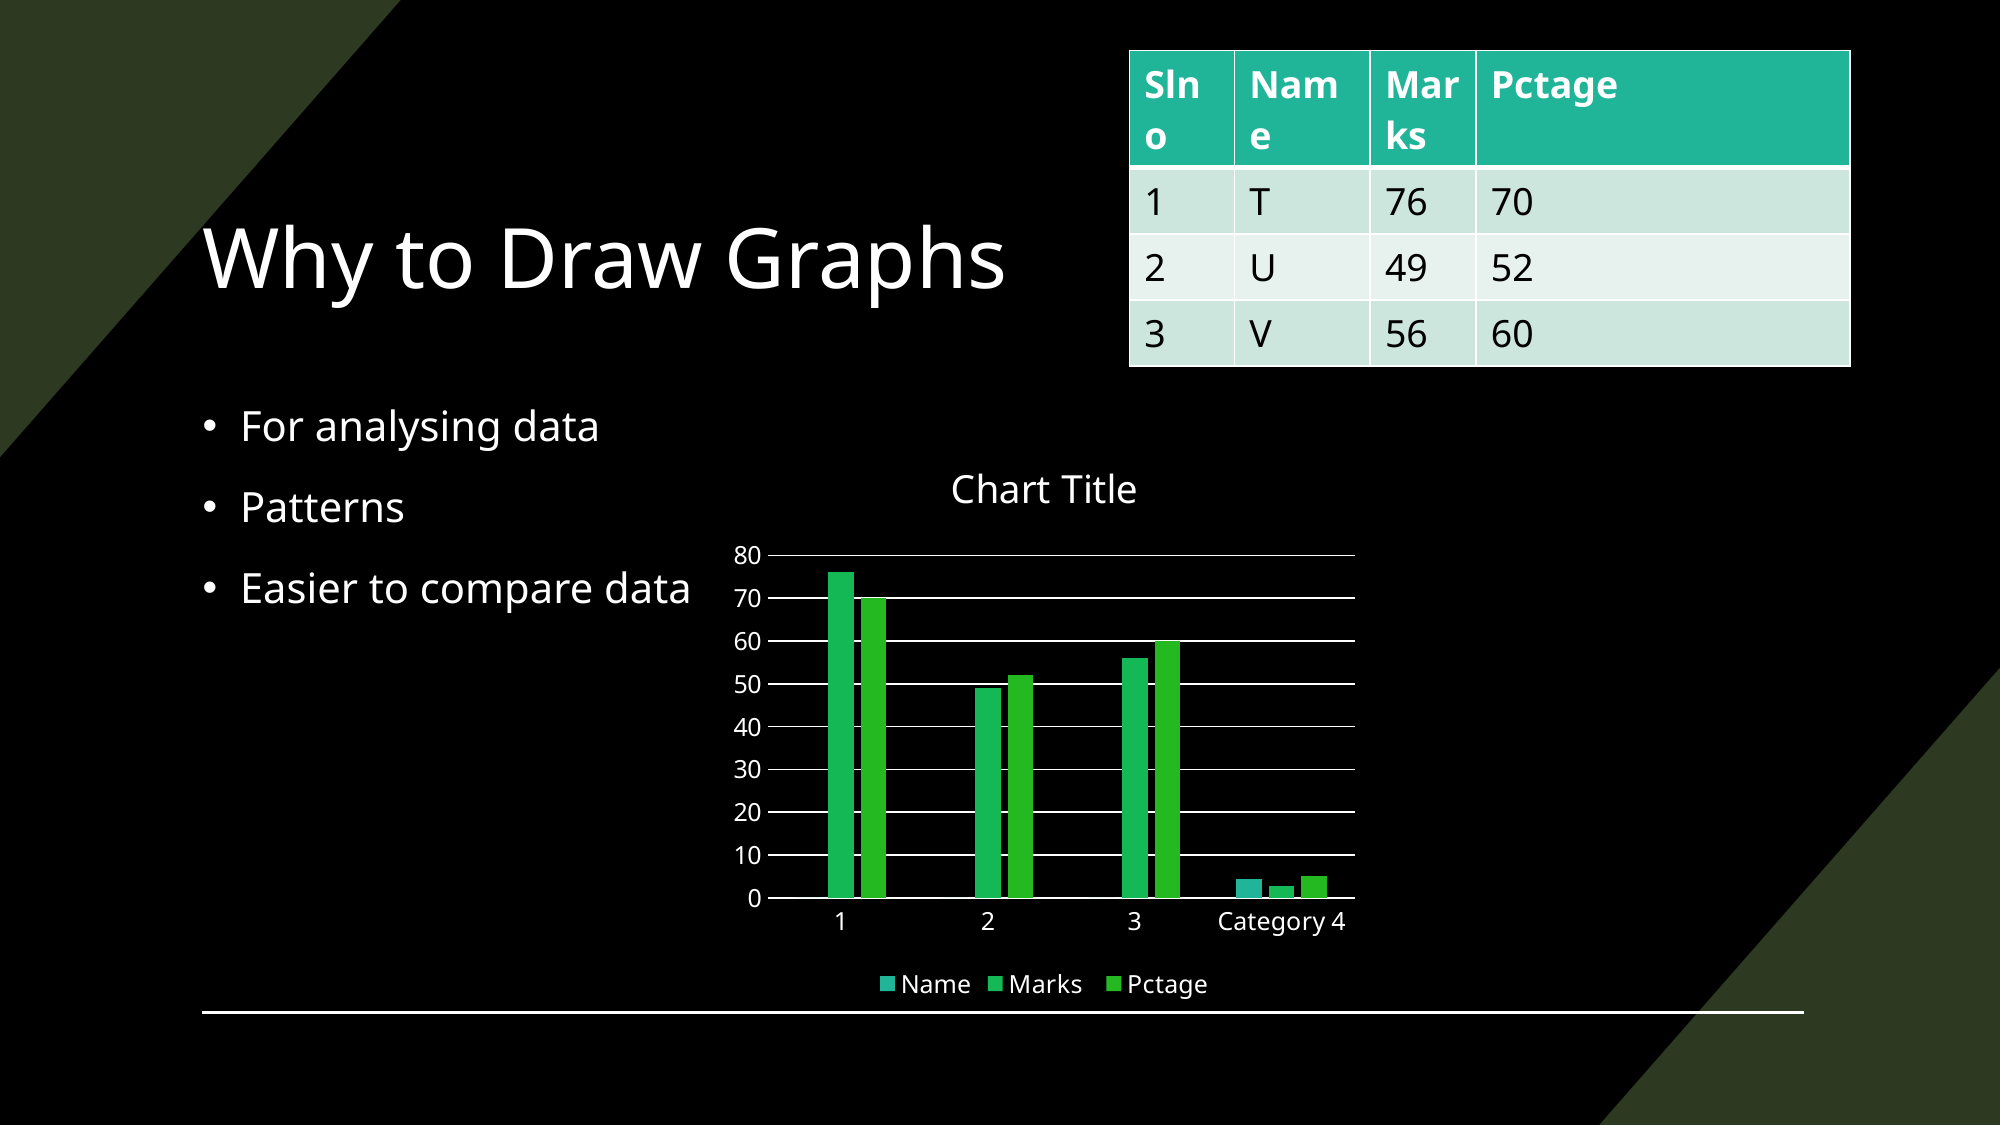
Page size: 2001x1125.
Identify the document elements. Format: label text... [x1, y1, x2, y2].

table_cell 56 [1371, 301, 1475, 365]
table_header Marks [1371, 51, 1475, 165]
table_cell 76 [1371, 170, 1475, 233]
table_cell 1 [1130, 170, 1234, 233]
table_cell 49 [1371, 235, 1475, 299]
table_cell V [1235, 301, 1369, 365]
table_cell 52 [1477, 235, 1849, 299]
table_cell T [1235, 170, 1369, 233]
title Why to Draw Graphs [187, 143, 1129, 367]
table_cell 2 [1130, 235, 1234, 299]
table_header Name [1235, 51, 1369, 165]
table_cell U [1235, 235, 1369, 299]
table_header Slno [1130, 51, 1234, 165]
chart [720, 430, 1369, 1007]
table_cell 70 [1477, 170, 1849, 233]
table_header Pctage [1477, 51, 1849, 165]
list For analysing data Patterns Easier to compare data [187, 382, 721, 968]
table_cell 3 [1130, 301, 1234, 365]
table_cell 60 [1477, 301, 1849, 365]
